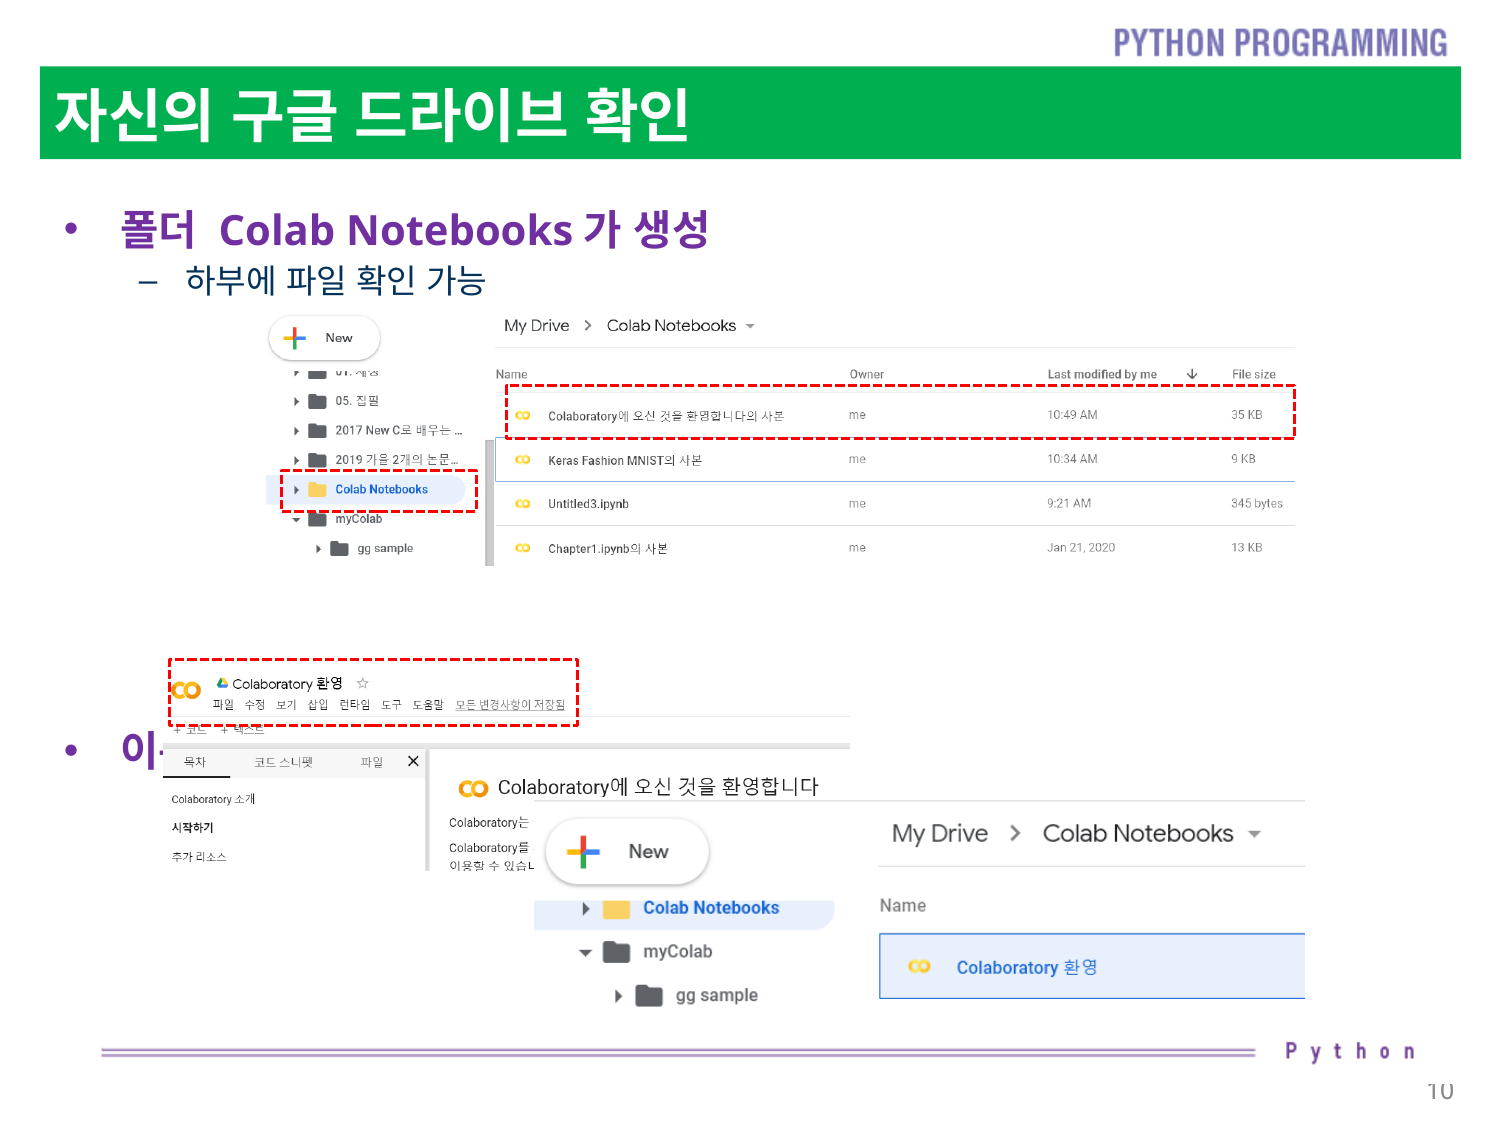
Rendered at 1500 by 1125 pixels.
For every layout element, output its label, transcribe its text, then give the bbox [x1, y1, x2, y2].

slide_number 10 [1119, 1071, 1470, 1112]
list 폴더 Colab Notebooks가 생성 하부에 파일 확인 가능 이름 수정 후 저장 [48, 195, 1461, 1041]
picture [1106, 13, 1462, 66]
text_box [167, 658, 580, 666]
picture [266, 310, 1295, 567]
picture [18, 1020, 1483, 1084]
picture [163, 667, 1305, 1011]
title 자신의 구글 드라이브 확인 [39, 76, 1444, 152]
